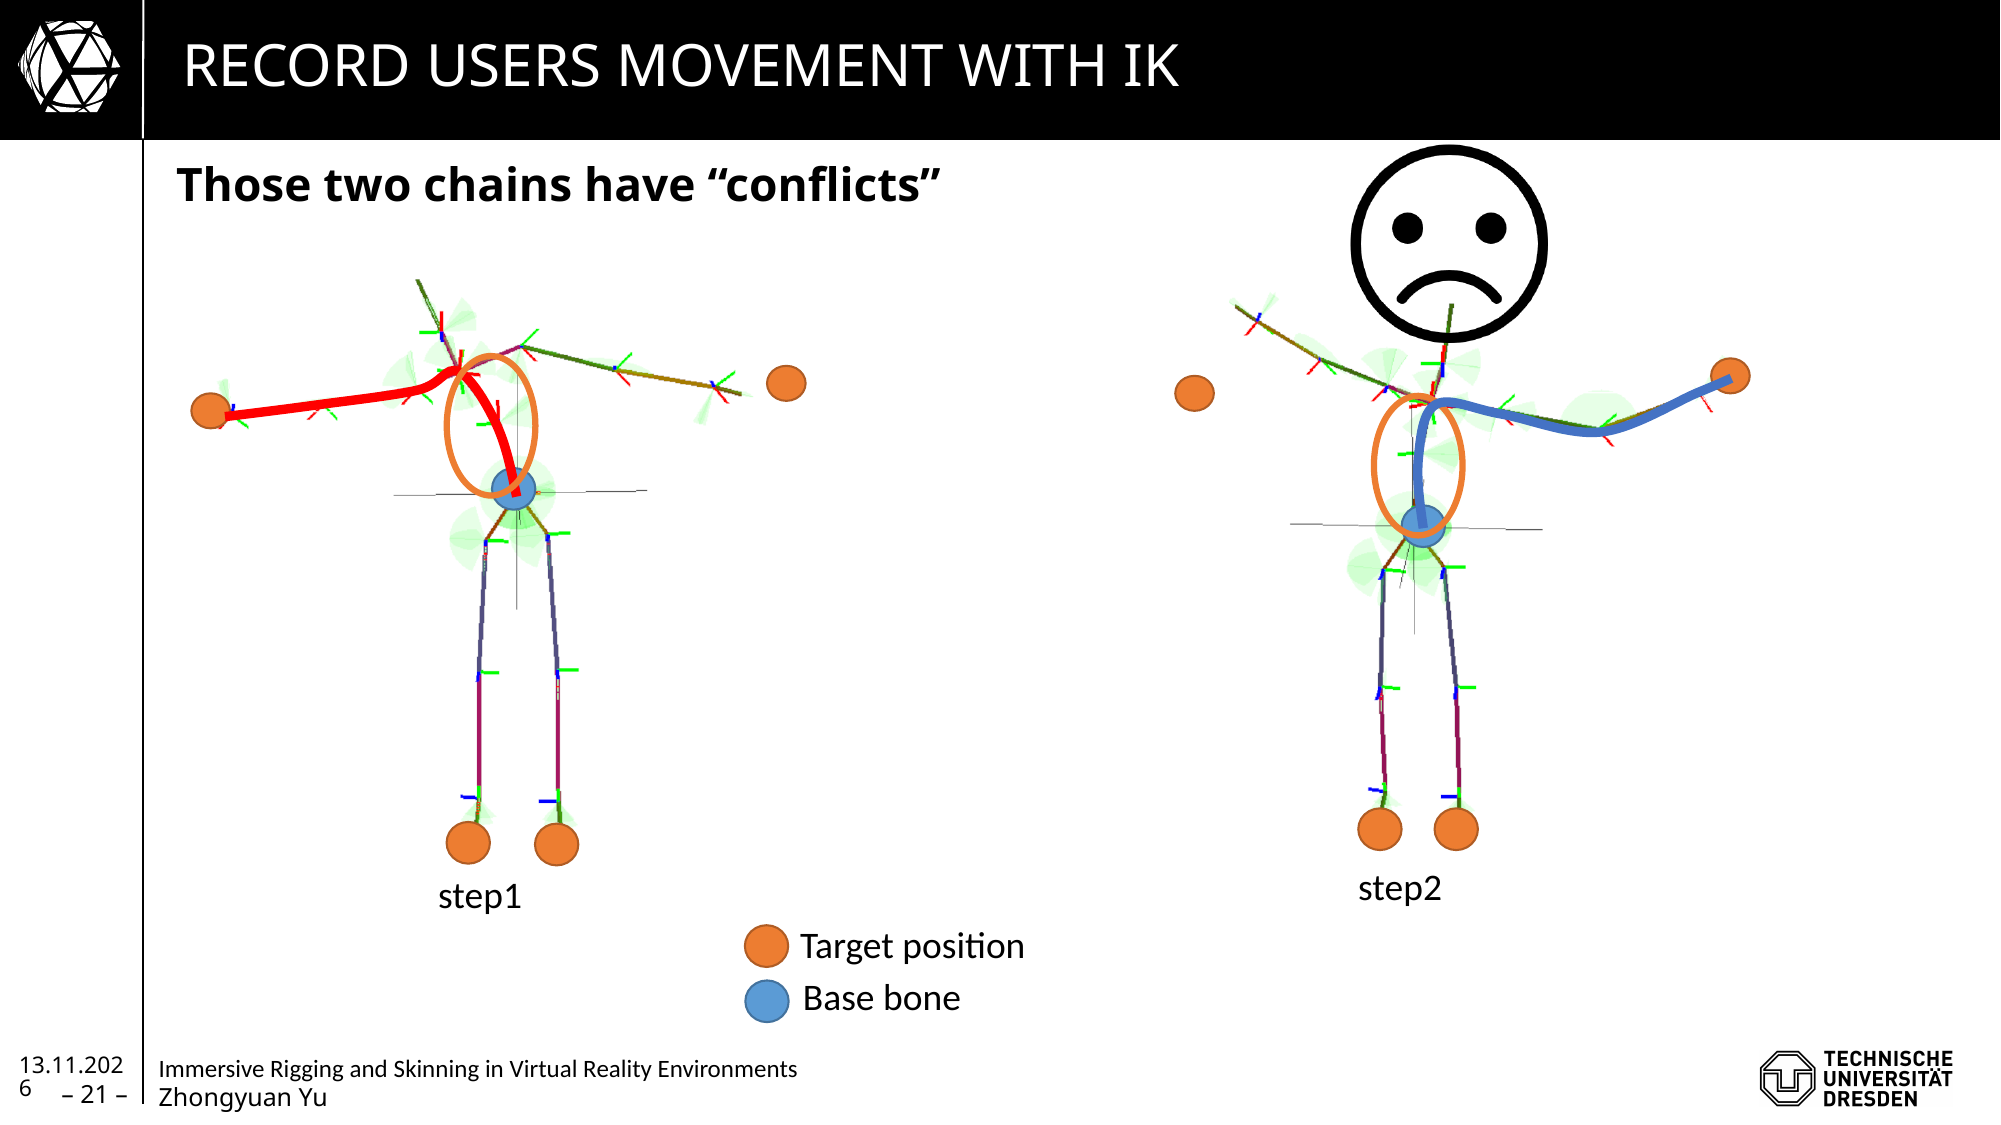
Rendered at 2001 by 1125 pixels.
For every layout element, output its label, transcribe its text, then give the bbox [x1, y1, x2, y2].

picture [1170, 118, 1742, 876]
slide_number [3, 1040, 152, 1092]
picture [1759, 1050, 1953, 1107]
text_box [743, 924, 785, 969]
text_box [744, 979, 788, 1024]
text_box step1 [423, 863, 1343, 924]
list Those two chains have “conflicts” [161, 154, 1000, 232]
text_box [1742, 360, 1751, 391]
text_box [765, 364, 807, 402]
text_box Target position [785, 913, 1957, 974]
text_box step2 [1343, 855, 2000, 916]
title Record users movement with ik [167, 28, 1946, 122]
picture [192, 238, 765, 875]
slide_number – 21 – [3, 1070, 143, 1121]
text_box Base bone [788, 965, 1960, 1025]
